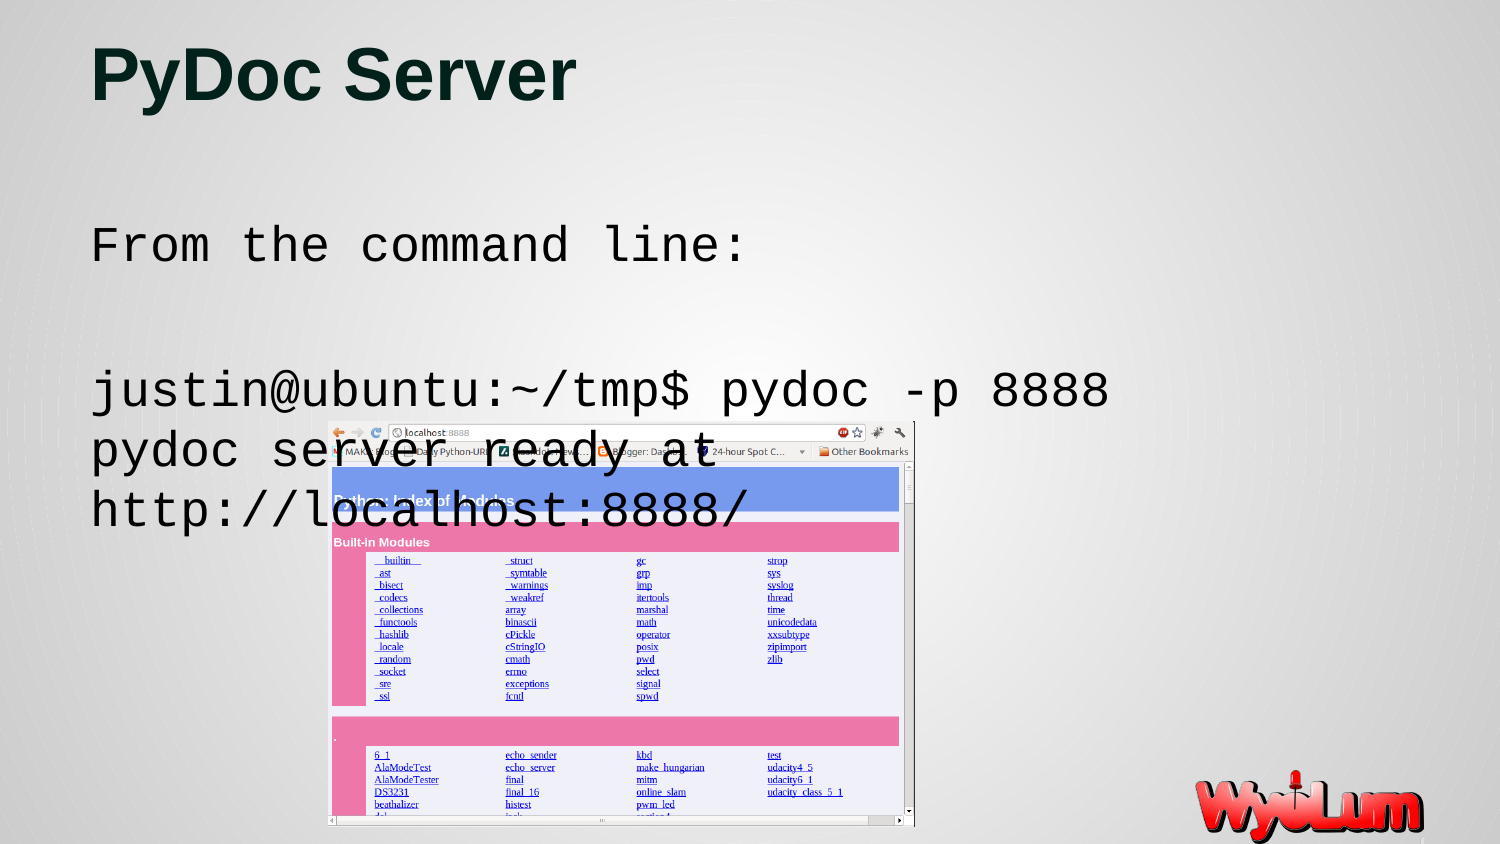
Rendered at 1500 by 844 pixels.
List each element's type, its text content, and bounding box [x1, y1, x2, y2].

picture [328, 421, 915, 827]
title PyDoc Server [75, 25, 1425, 131]
picture [1195, 770, 1425, 844]
list From the command line: justin@ubuntu:~/tmp$ pydoc -p 8888 pydoc server ready at http://localhost:8888/ [75, 196, 1425, 505]
